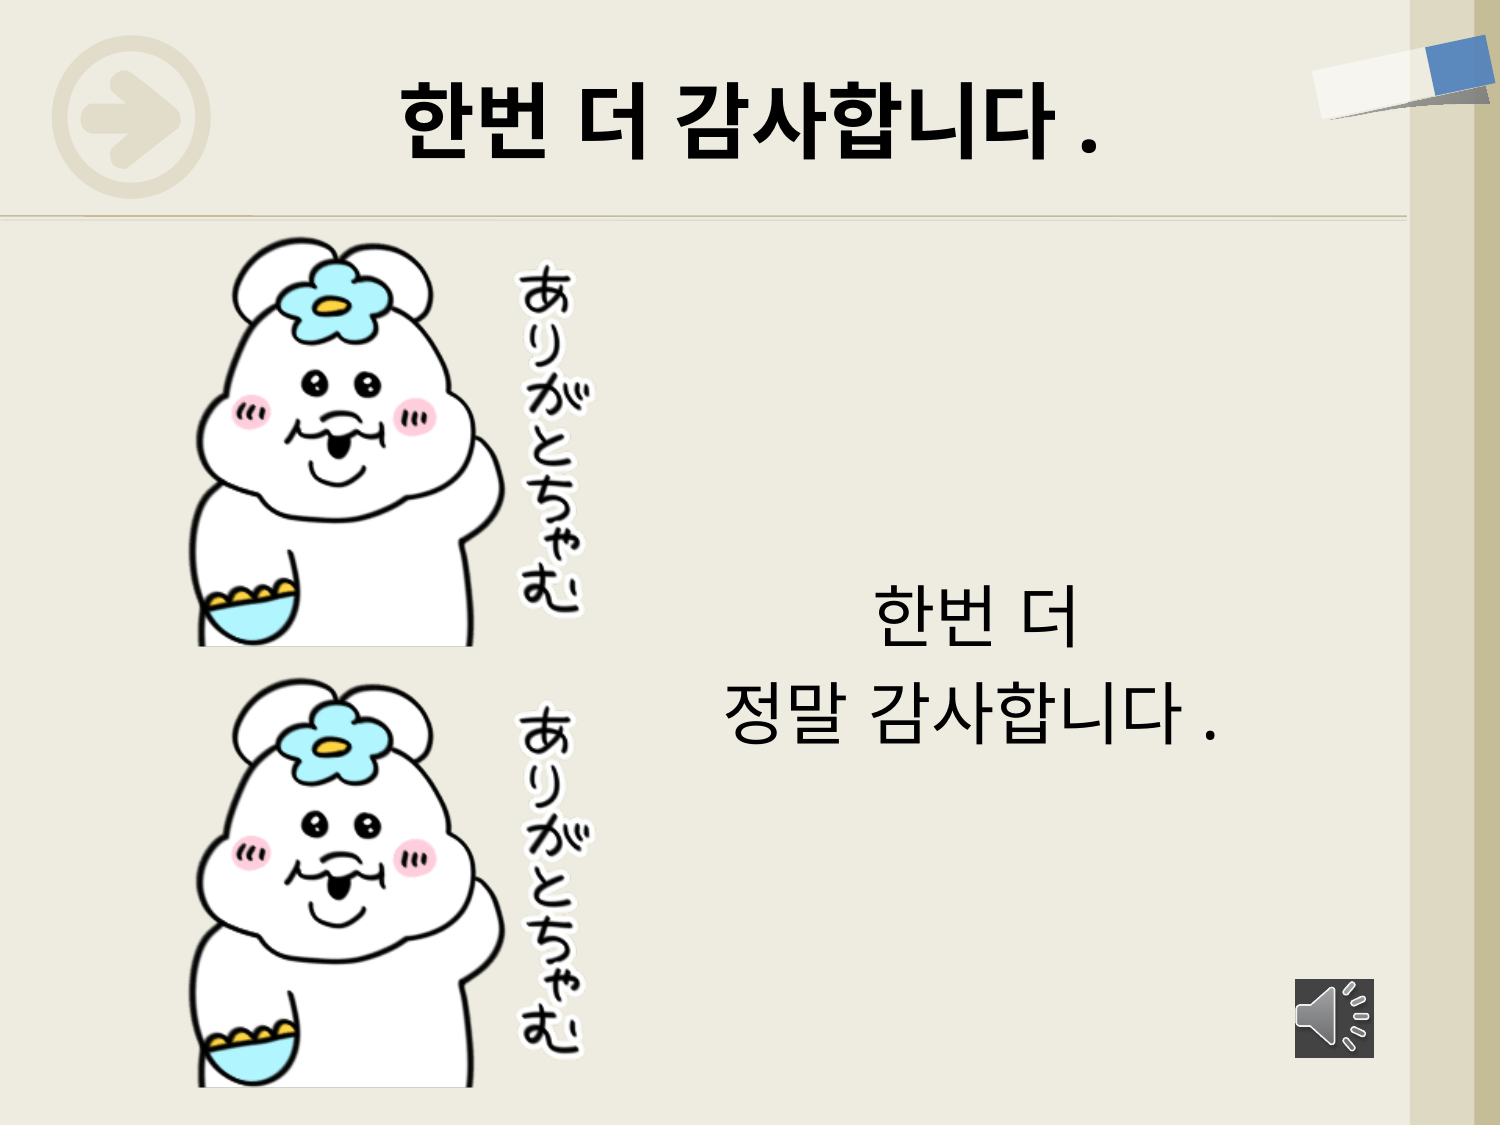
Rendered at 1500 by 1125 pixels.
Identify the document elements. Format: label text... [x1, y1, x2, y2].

picture [103, 212, 639, 1114]
list 한번 더 정말 감사합니다. [707, 566, 1277, 979]
picture [1294, 978, 1375, 1059]
title 한번 더 감사합니다. [75, 24, 1425, 213]
